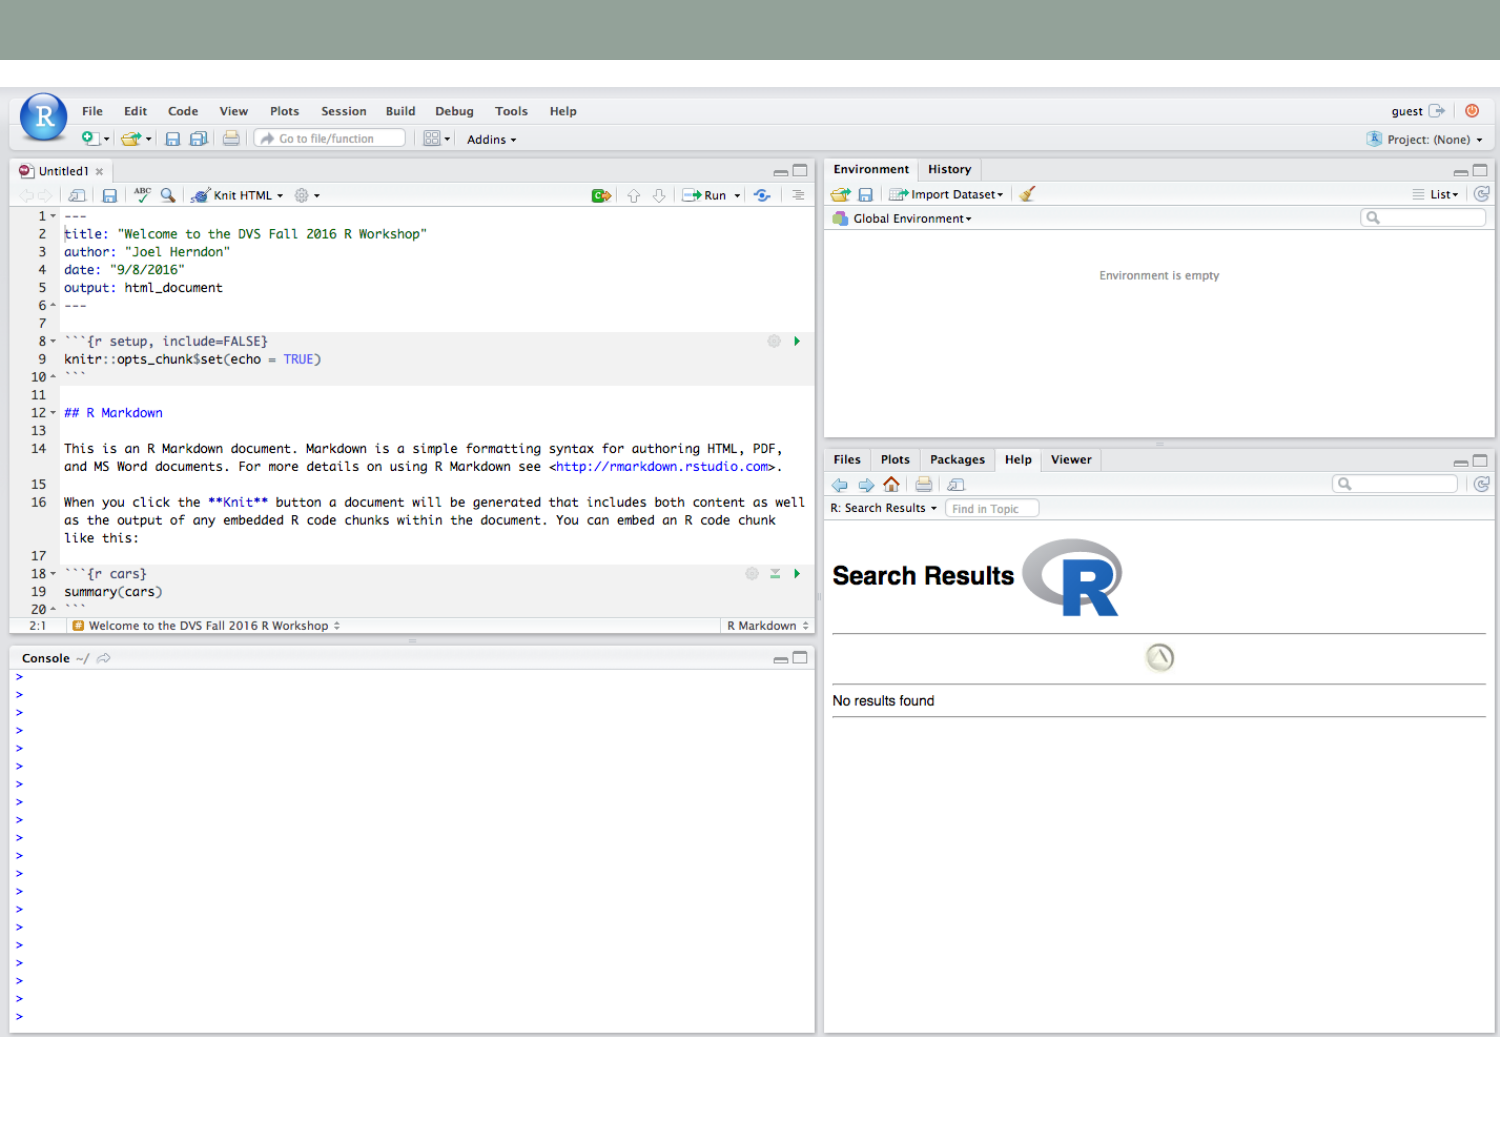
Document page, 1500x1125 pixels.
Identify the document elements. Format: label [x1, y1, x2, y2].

picture [0, 87, 1500, 1037]
